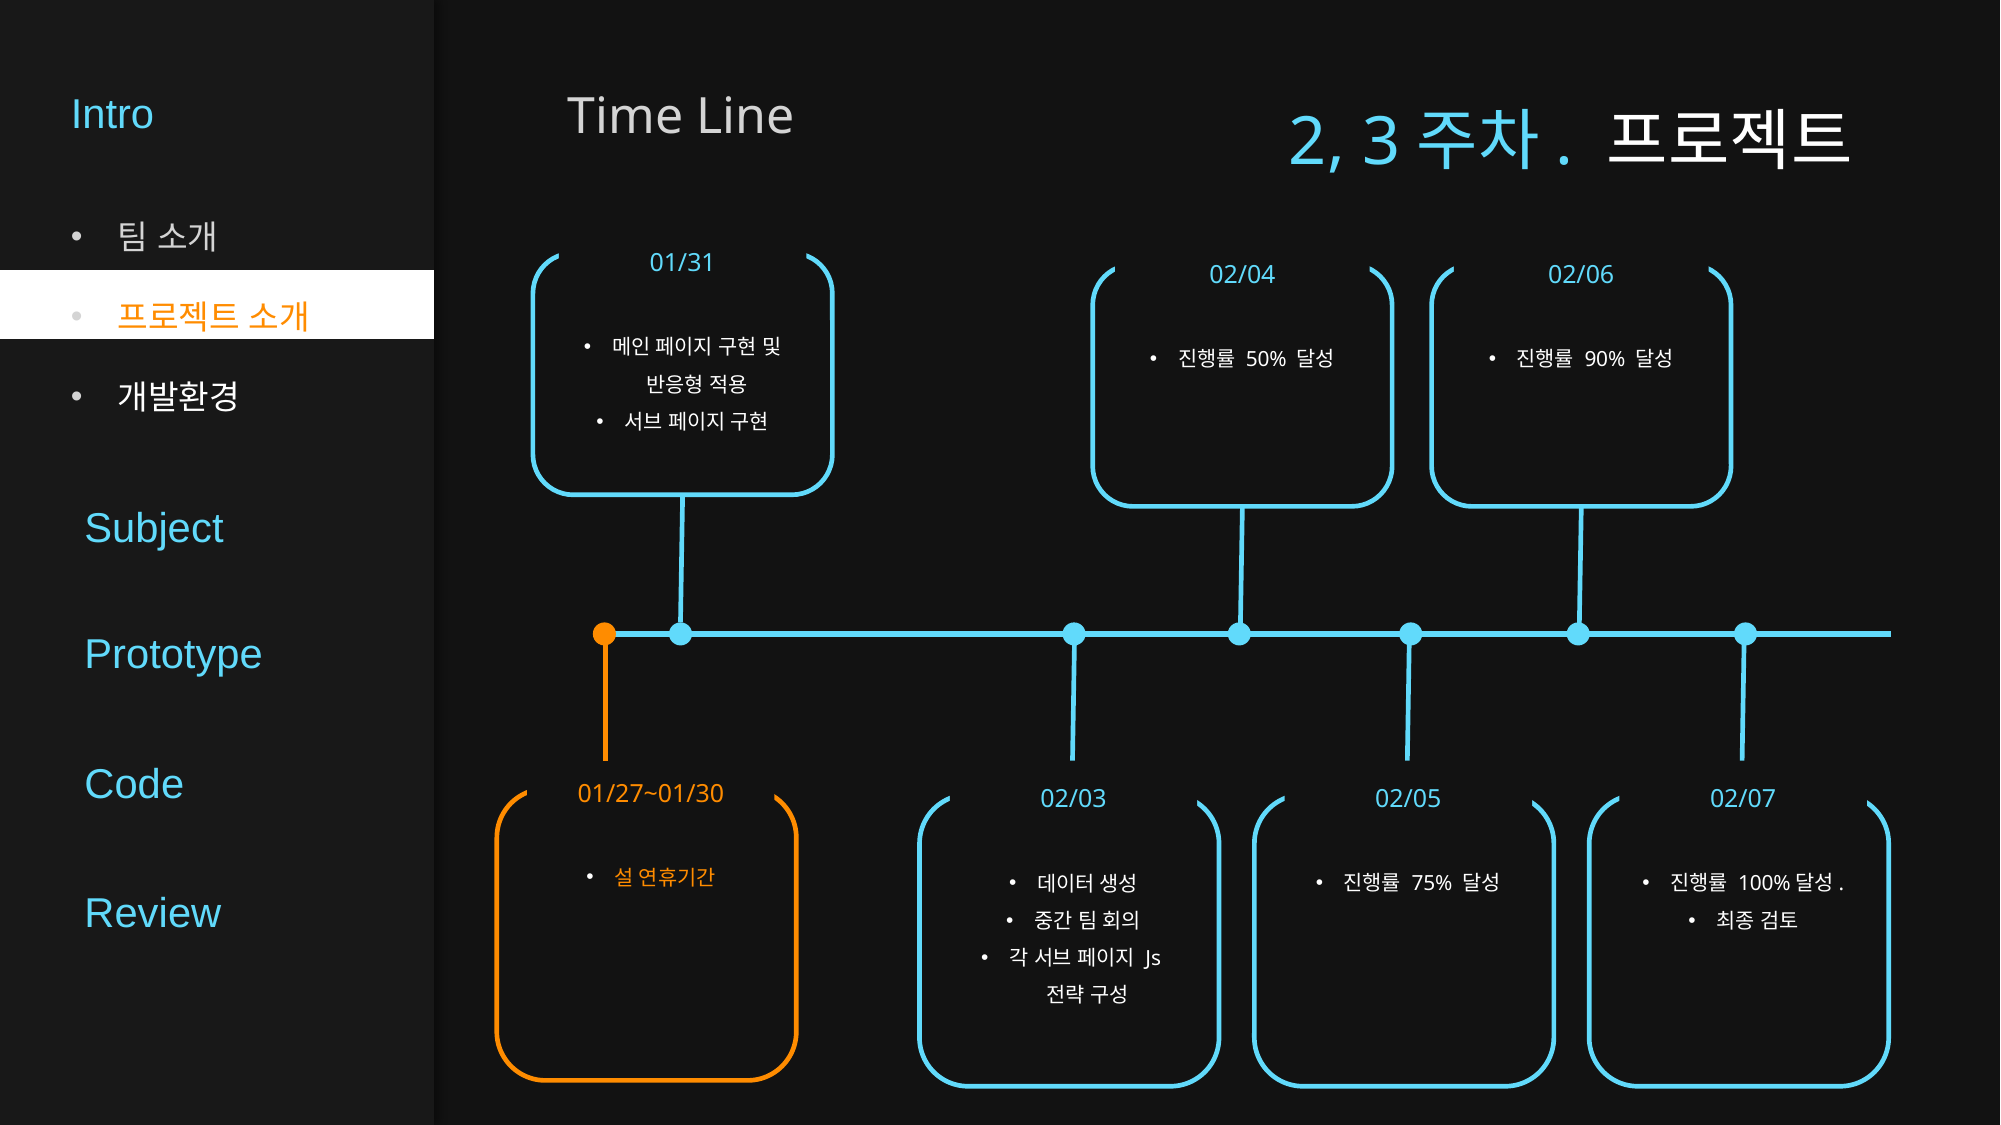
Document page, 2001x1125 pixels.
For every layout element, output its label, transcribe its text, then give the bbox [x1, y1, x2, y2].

text_box [669, 623, 692, 632]
text_box [671, 641, 690, 646]
text_box [0, 339, 434, 1125]
text_box [1062, 622, 1086, 632]
text_box Prototype [69, 590, 392, 720]
text_box [1566, 623, 1573, 632]
text_box [379, 270, 434, 339]
text_box [1254, 798, 1554, 1087]
text_box [1589, 798, 1889, 1087]
text_box [919, 798, 1220, 1087]
text_box 02/03 데이터 생성 중간 팀 회의 각 서브 페이지 Js전략 구성 [949, 760, 1198, 1071]
text_box 02/06 진행률 90% 달성 [1453, 235, 1709, 459]
text_box 01/27~01/30 설 연휴기간 [527, 754, 775, 1065]
text_box [1230, 641, 1249, 646]
text_box 02/05 진행률 75% 달성 [1284, 760, 1533, 1071]
text_box Code [69, 720, 392, 849]
text_box Intro [55, 50, 379, 144]
text_box [1228, 623, 1234, 632]
text_box [592, 622, 616, 646]
text_box [496, 792, 797, 1081]
text_box 02/04 진행률 50% 달성 [1115, 235, 1370, 459]
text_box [1239, 506, 1243, 635]
text_box Time Line [552, 82, 1117, 148]
text_box [1092, 268, 1393, 507]
text_box 팀 소개 프로젝트 소개 개발환경 [55, 144, 379, 448]
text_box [1741, 632, 1745, 761]
text_box [0, 0, 434, 270]
text_box Review [69, 849, 392, 980]
text_box Subject [69, 464, 392, 590]
text_box [1734, 622, 1757, 632]
text_box 2, 3주차. 프로젝트 [1273, 99, 1913, 197]
text_box 02/07 진행률 100%달성. 최종 검토 [1619, 760, 1867, 1071]
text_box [1578, 506, 1582, 635]
text_box [1569, 641, 1588, 646]
text_box 01/31 메인 페이지 구현 및 반응형 적용 서브 페이지 구현 [558, 224, 807, 447]
text_box [1431, 269, 1732, 507]
text_box [0, 270, 55, 339]
text_box [532, 256, 833, 495]
text_box [1399, 622, 1423, 632]
